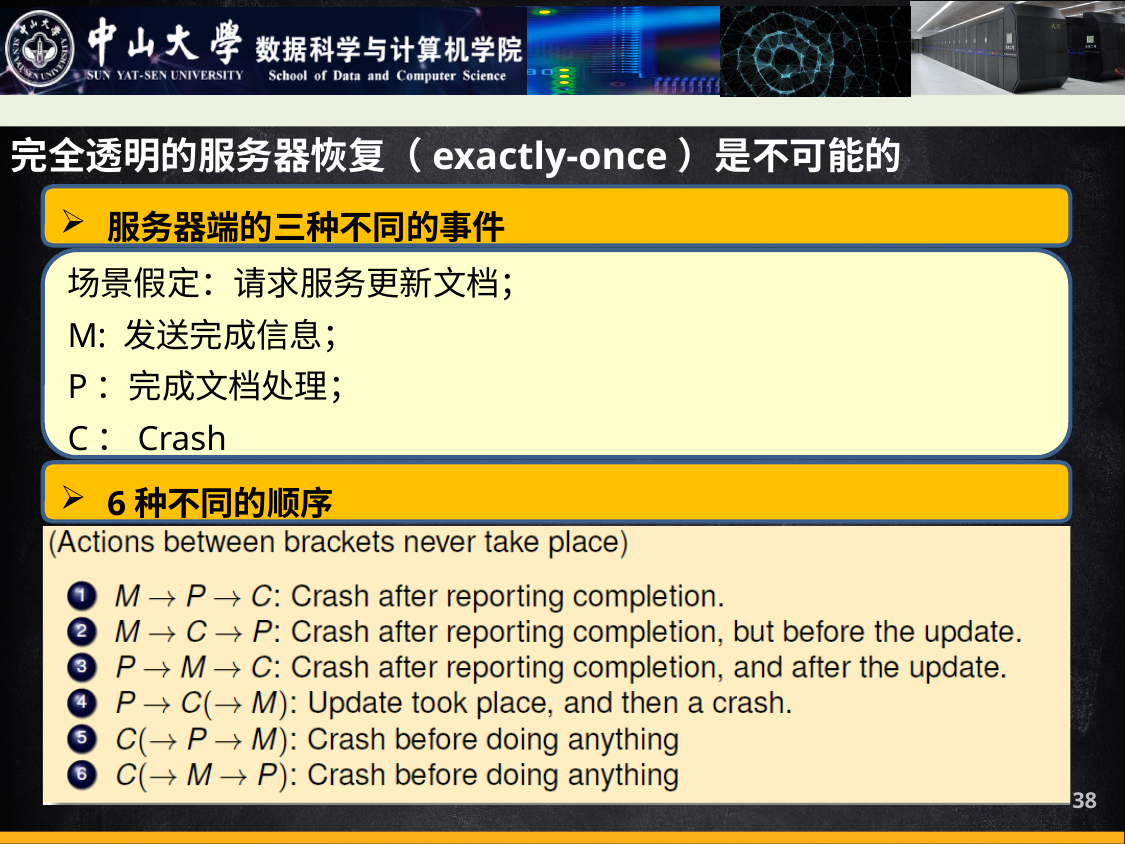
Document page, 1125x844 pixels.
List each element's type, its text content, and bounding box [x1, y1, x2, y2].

picture [0, 0, 1125, 97]
text_box 完全透明的服务器恢复（exactly-once）是不可能的 [0, 124, 1035, 185]
text_box 场景假定：请求服务更新文档； M: 发送完成信息； P：完成文档处理； C：Crash [40, 247, 1073, 460]
text_box 6种不同的顺序 [40, 460, 1073, 524]
picture [0, 127, 1125, 831]
text_box 服务器端的三种不同的事件 [40, 184, 1073, 248]
